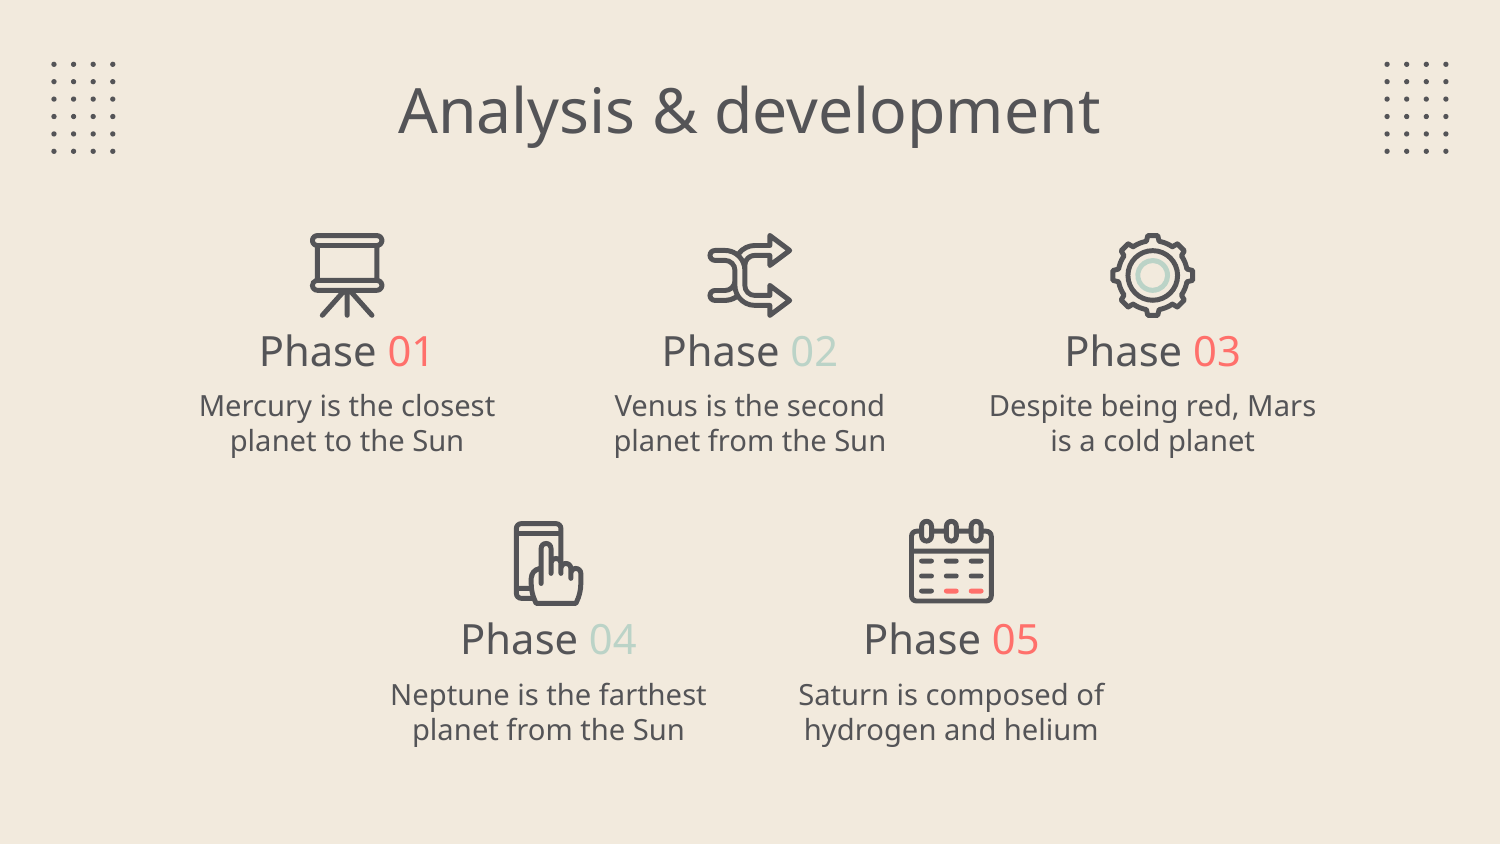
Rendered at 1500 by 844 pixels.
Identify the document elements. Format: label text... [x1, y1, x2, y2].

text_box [1110, 232, 1196, 319]
text_box [707, 233, 793, 318]
title Phase 01 [177, 330, 518, 387]
title Phase 02 [580, 330, 920, 387]
title Phase 04 [378, 618, 719, 675]
title Analysis & development [51, 60, 1449, 155]
subtitle Saturn is composed of hydrogen and helium [781, 675, 1122, 751]
text_box [309, 233, 385, 318]
text_box [513, 521, 584, 606]
title Phase 05 [781, 618, 1122, 675]
subtitle Venus is the second planet from the Sun [580, 387, 920, 463]
subtitle Mercury is the closest planet to the Sun [177, 387, 518, 463]
subtitle Neptune is the farthest planet from the Sun [378, 675, 719, 751]
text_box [908, 518, 994, 604]
title Phase 03 [982, 330, 1323, 387]
subtitle Despite being red, Mars is a cold planet [982, 387, 1323, 463]
